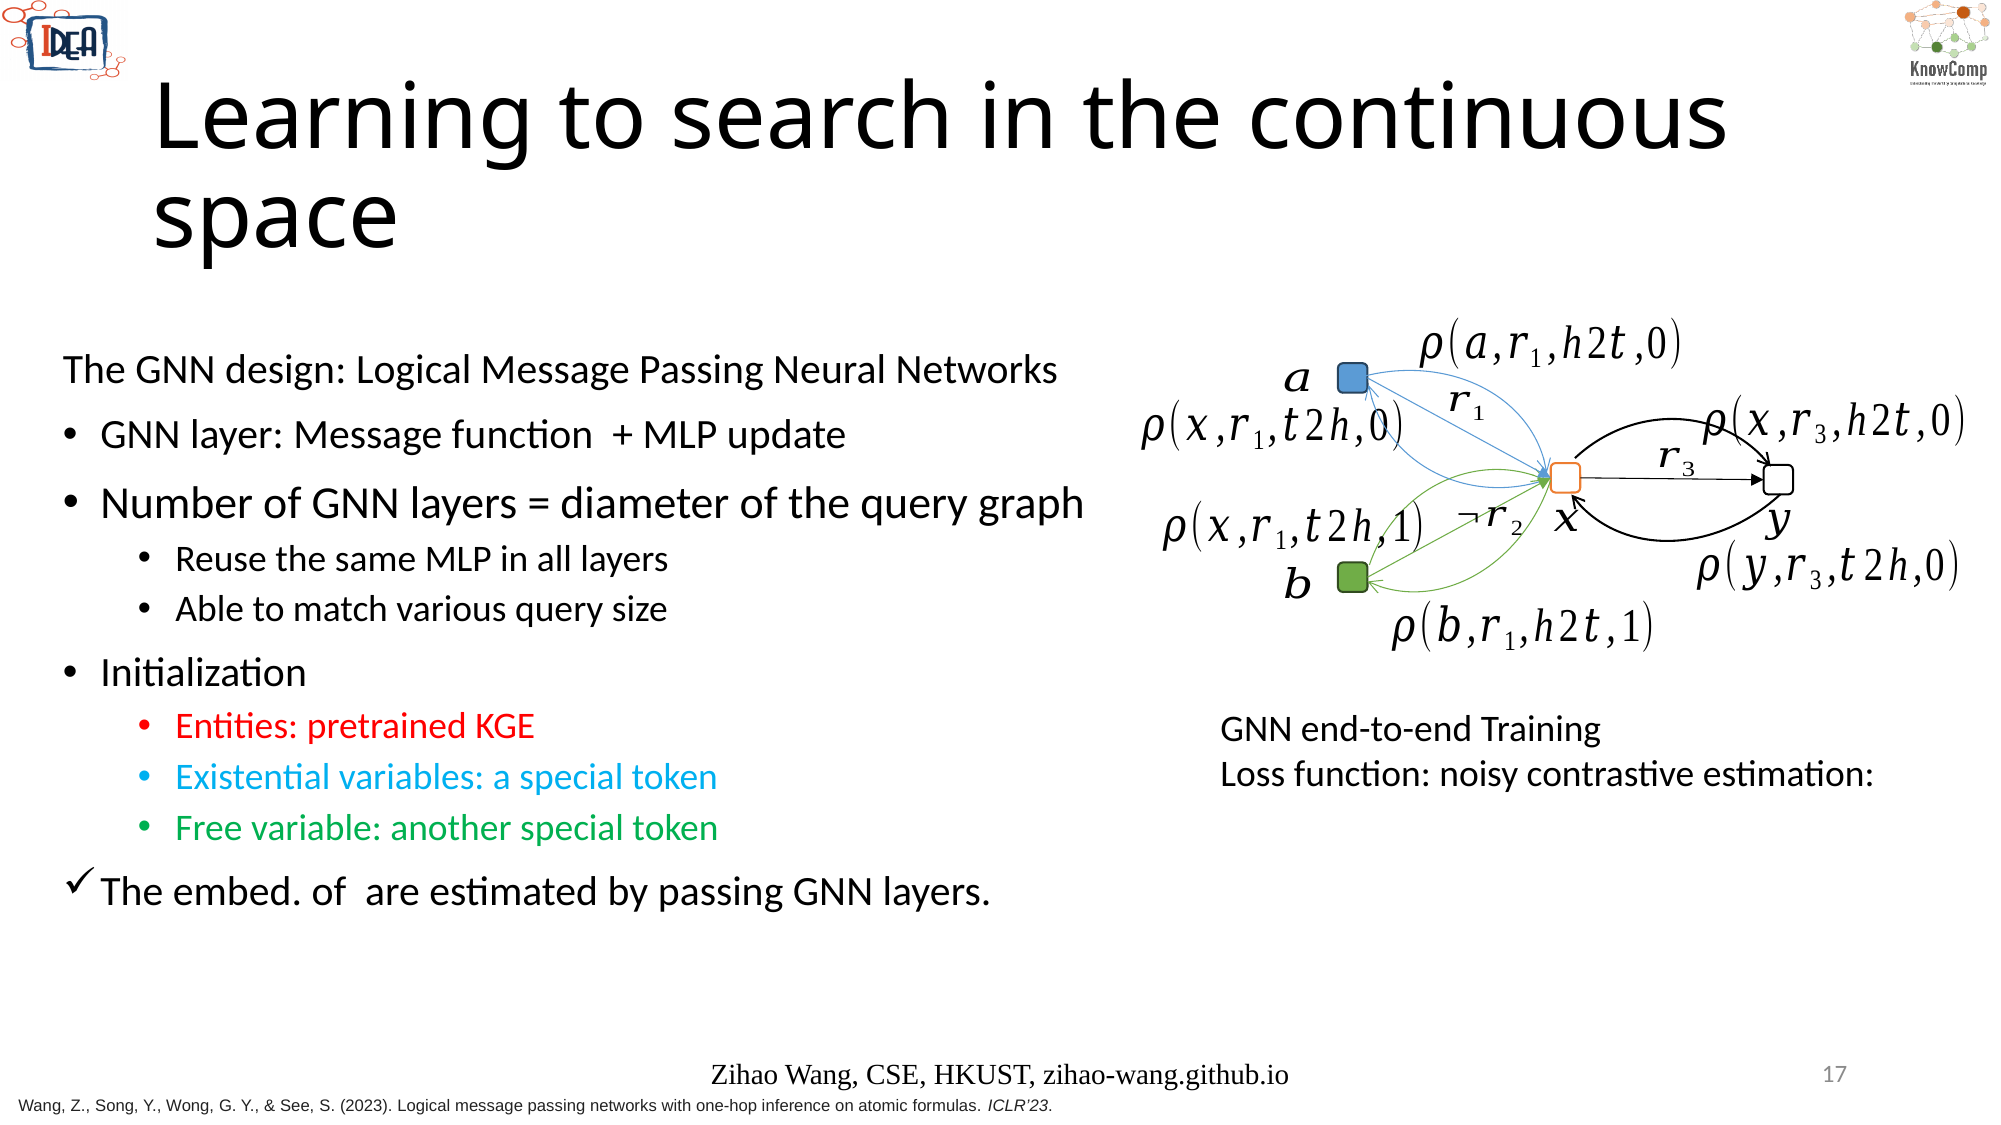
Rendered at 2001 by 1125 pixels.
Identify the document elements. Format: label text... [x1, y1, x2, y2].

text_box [1139, 229, 1968, 744]
picture [1897, 0, 2000, 93]
slide_number 17 [1412, 1042, 1863, 1103]
text_box Wang, Z., Song, Y., Wong, G. Y., & See, S. (2023). Logical message passing networks with one-hop inference on atomic formulas. ICLR’23. [3, 1087, 1068, 1123]
picture [0, 0, 128, 81]
title Learning to search in the continuous space [137, 59, 1863, 278]
footer Zihao Wang, CSE, HKUST, zihao-wang.github.io [662, 1042, 1338, 1103]
